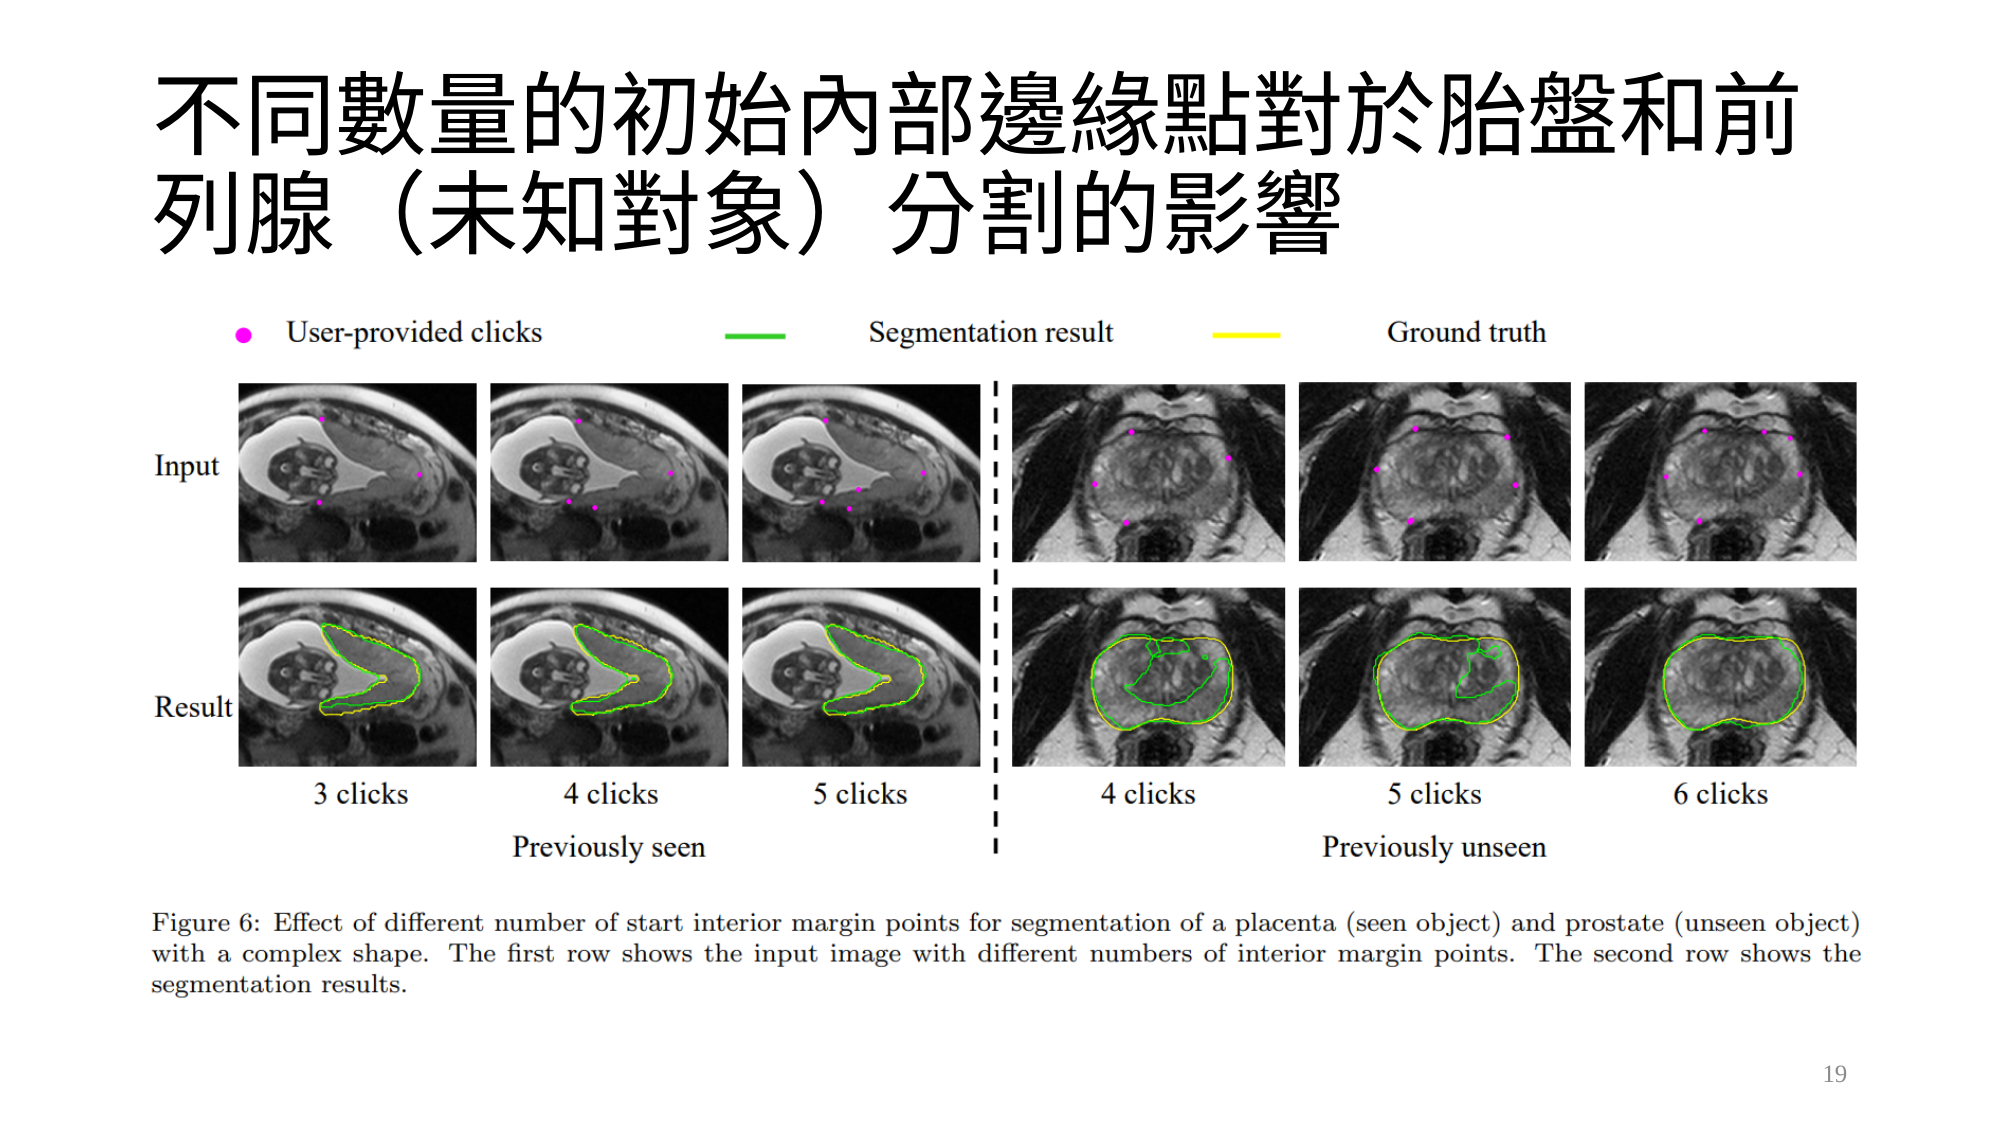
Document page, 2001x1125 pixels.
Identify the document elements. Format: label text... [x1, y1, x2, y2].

slide_number 19 [1412, 1042, 1863, 1103]
title 不同數量的初始內部邊緣點對於胎盤和前列腺（未知對象）分割的影響 [137, 59, 1863, 278]
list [137, 307, 1863, 1005]
